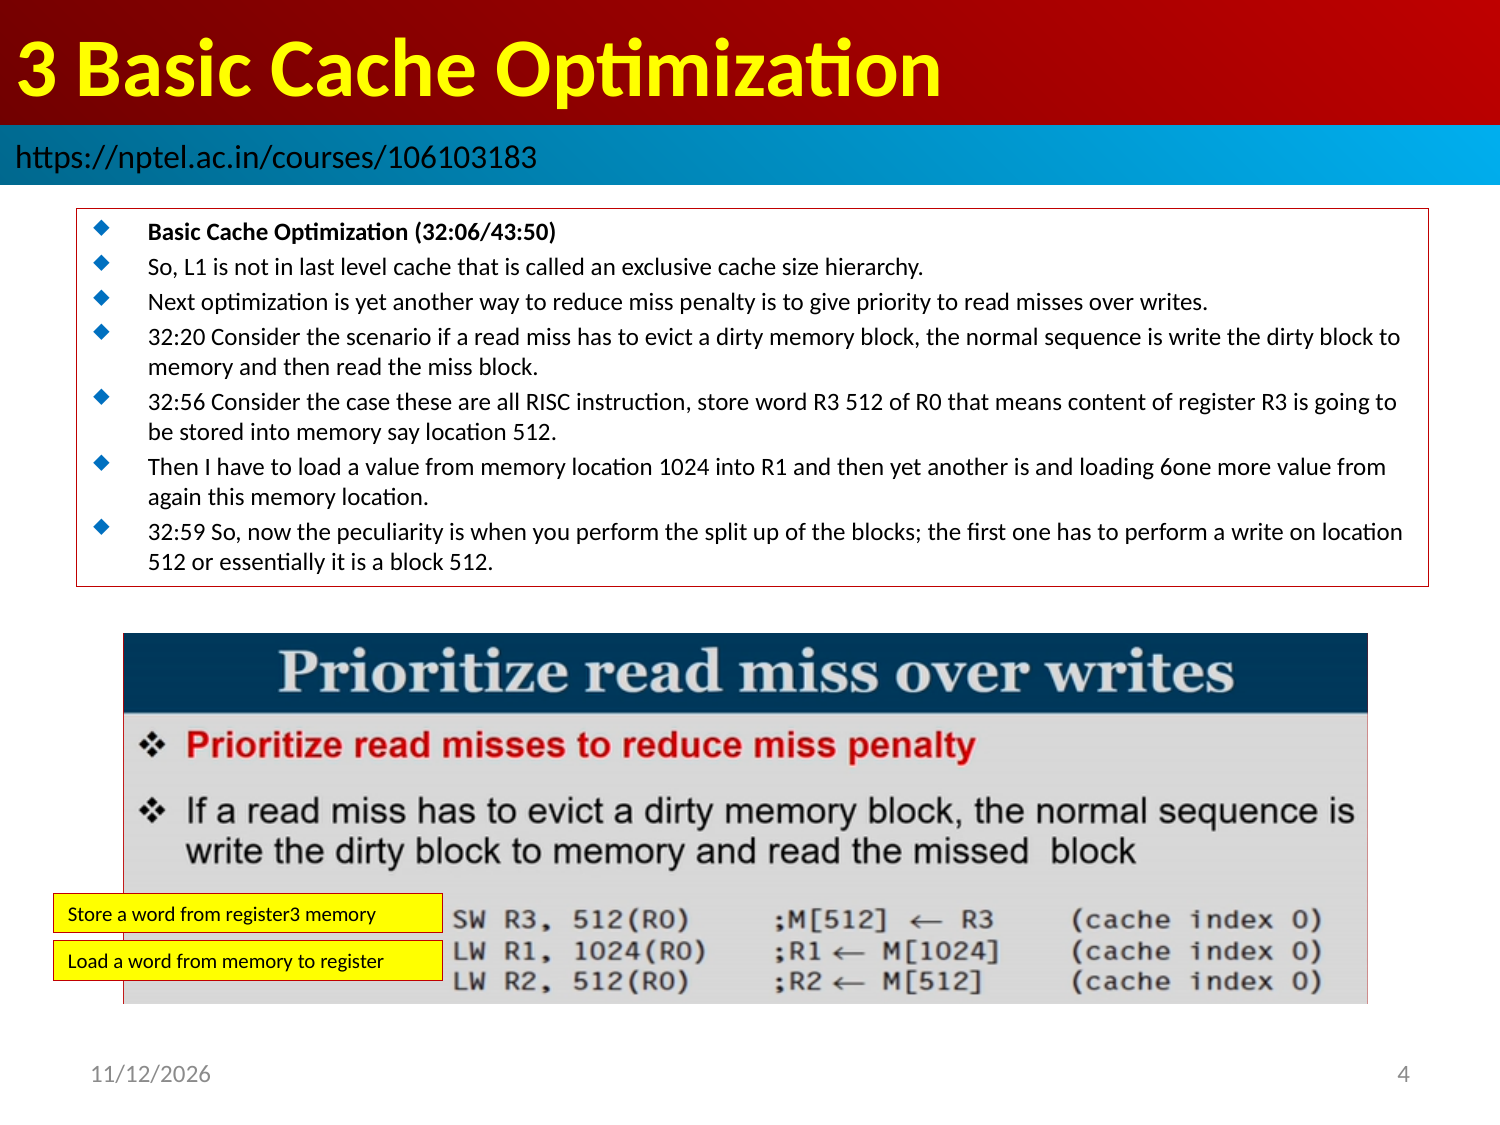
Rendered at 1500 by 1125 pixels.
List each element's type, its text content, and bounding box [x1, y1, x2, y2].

slide_number 4 [1074, 1042, 1425, 1103]
text_box Load a word from memory to register [53, 940, 118, 981]
text_box https://nptel.ac.in/courses/106103183 [0, 125, 1500, 185]
text_box Store a word from register3 memory [53, 893, 118, 933]
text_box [123, 633, 1368, 1004]
subtitle Basic Cache Optimization (32:06/43:50) So, L1 is not in last level cache that is called an exclusive cache size hierarchy. Next optimization is yet another way to reduce miss penalty is to give priority to read misses over writes. 32:20 Consider the scenario if a read miss has to evict a dirty memory block, the normal sequence is write the dirty block to memory and then read the miss block. 32:56 Consider the case these are all RISC instruction, store word R3 512 of R0 that means content of register R3 is going to be stored into memory say location 512. Then I have to load a value from memory location 1024 into R1 and then yet another is and loading 6one more value from again this memory location. 32:59 So, now the peculiarity is when you perform the split up of the blocks; the first one has to perform a write on location 512 or essentially it is a block 512. [76, 208, 1429, 587]
title 3 Basic Cache Optimization [0, 0, 1500, 125]
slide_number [75, 1042, 425, 1103]
